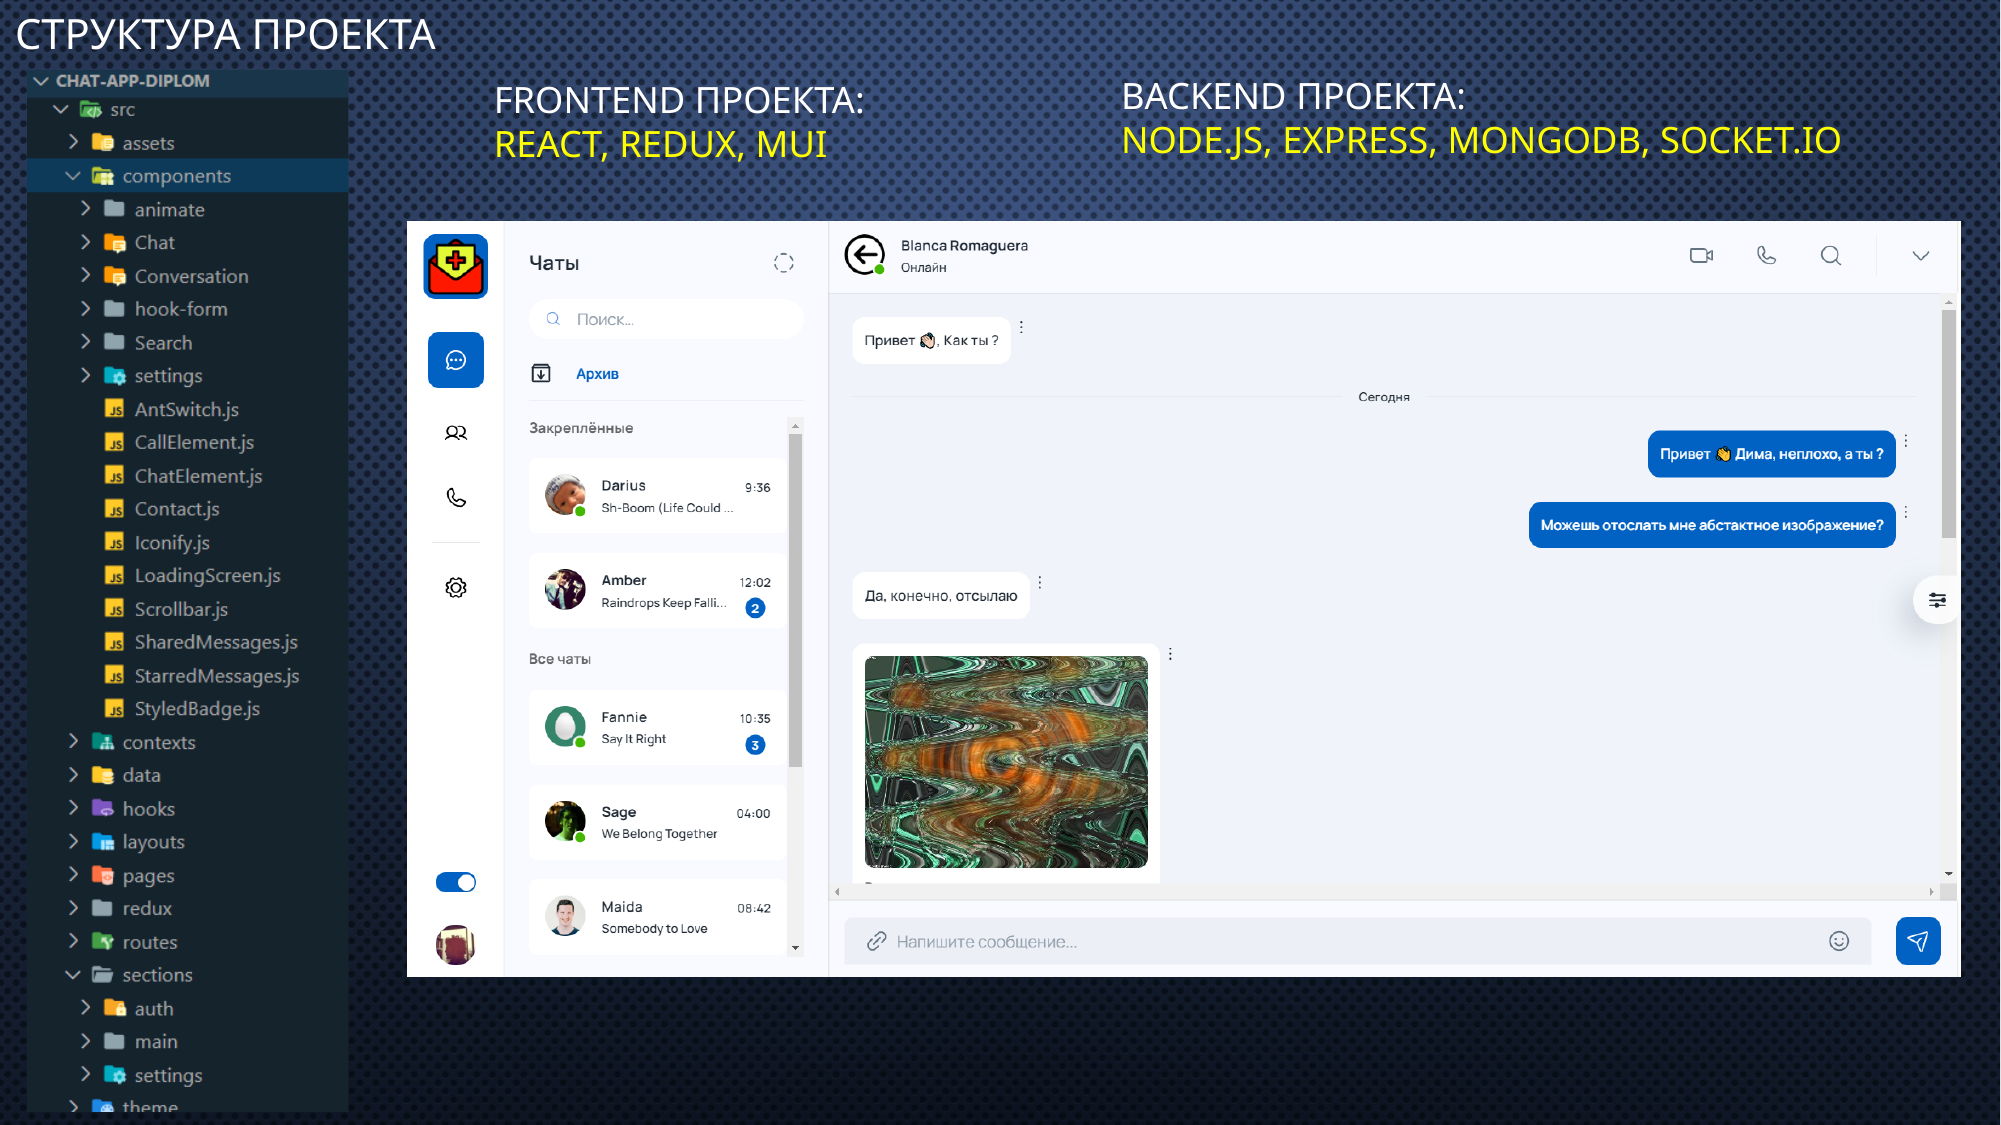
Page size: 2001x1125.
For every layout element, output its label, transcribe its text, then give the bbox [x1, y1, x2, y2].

title Структура проекта [0, 0, 479, 66]
picture [407, 221, 1961, 977]
text_box Backend проекта: Node.js, express, MongoDB, socket.io [1106, 65, 1973, 169]
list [26, 70, 349, 1113]
text_box Frontend проекта: React, Redux, MUI [478, 69, 1079, 173]
